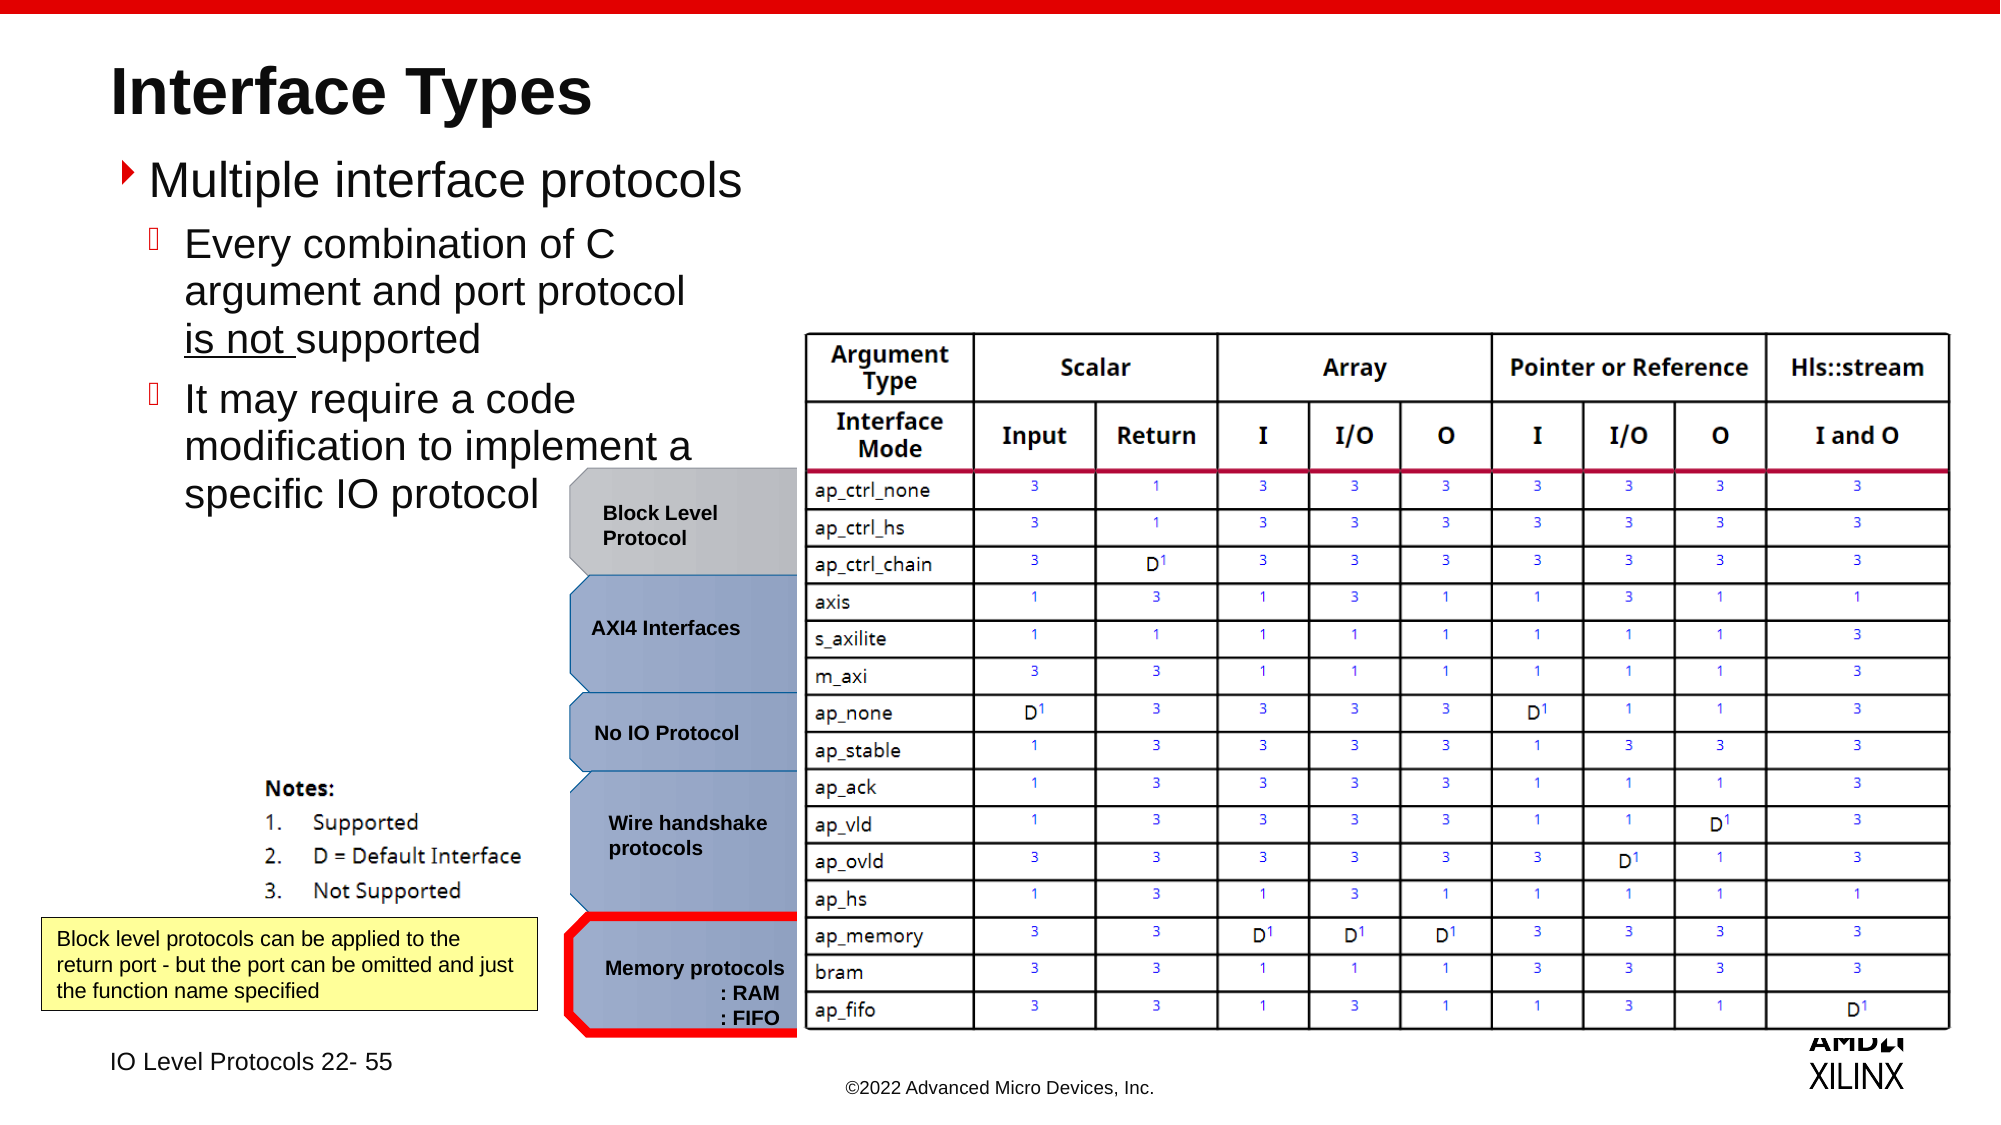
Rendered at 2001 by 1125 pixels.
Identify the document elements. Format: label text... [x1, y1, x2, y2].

list Multiple interface protocols Every combination of C argument and port protocol is not supported It may require a code modification to implement a specific IO protocol [95, 140, 1905, 901]
slide_number IO Level Protocols 22- 55 [95, 1037, 457, 1098]
text_box [569, 574, 797, 694]
picture [797, 327, 1959, 1089]
text_box No IO Protocol [579, 711, 797, 752]
text_box [569, 467, 797, 576]
text_box Block level protocols can be applied to the return port - but the port can be omitted and just the function name specified [41, 917, 538, 1011]
text_box [570, 770, 797, 915]
text_box [568, 915, 797, 1034]
text_box [569, 692, 797, 773]
title Interface Types [95, 50, 1905, 140]
text_box Memory protocols : RAM : FIFO [590, 947, 797, 1037]
text_box Wire handshake protocols [593, 802, 797, 868]
text_box AXI4 Interfaces [576, 606, 797, 647]
text_box Block Level Protocol [588, 492, 797, 557]
picture [245, 776, 570, 914]
